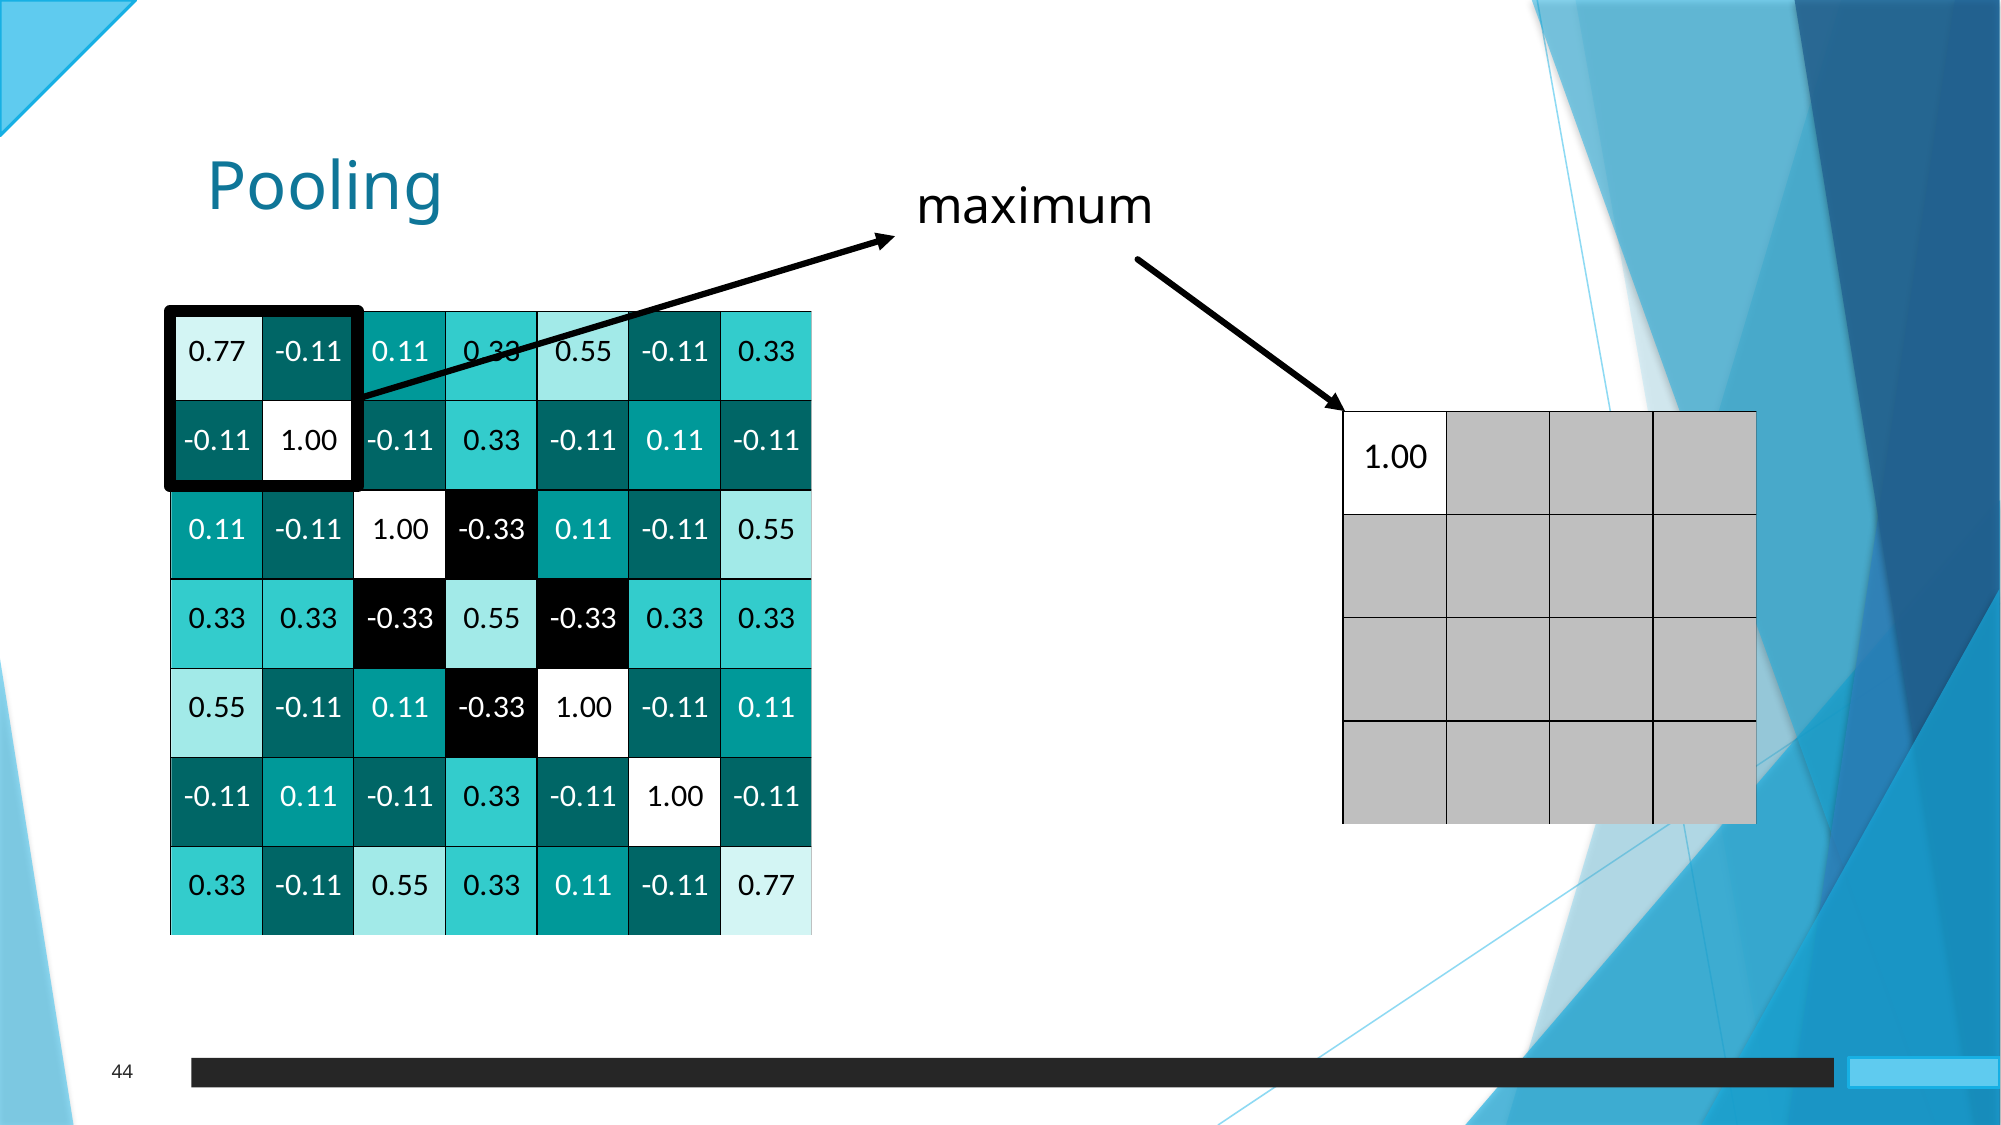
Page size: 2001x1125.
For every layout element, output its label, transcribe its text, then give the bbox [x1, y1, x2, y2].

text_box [356, 235, 896, 400]
text_box maximum [886, 156, 1185, 259]
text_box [1137, 258, 1346, 412]
text_box [0, 0, 138, 137]
text_box [190, 1056, 1835, 1089]
picture [1341, 410, 1759, 826]
picture [169, 400, 813, 937]
text_box [1847, 1056, 2000, 1089]
slide_number 44 [67, 1042, 178, 1103]
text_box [169, 310, 359, 487]
text_box Pooling [191, 135, 1536, 231]
